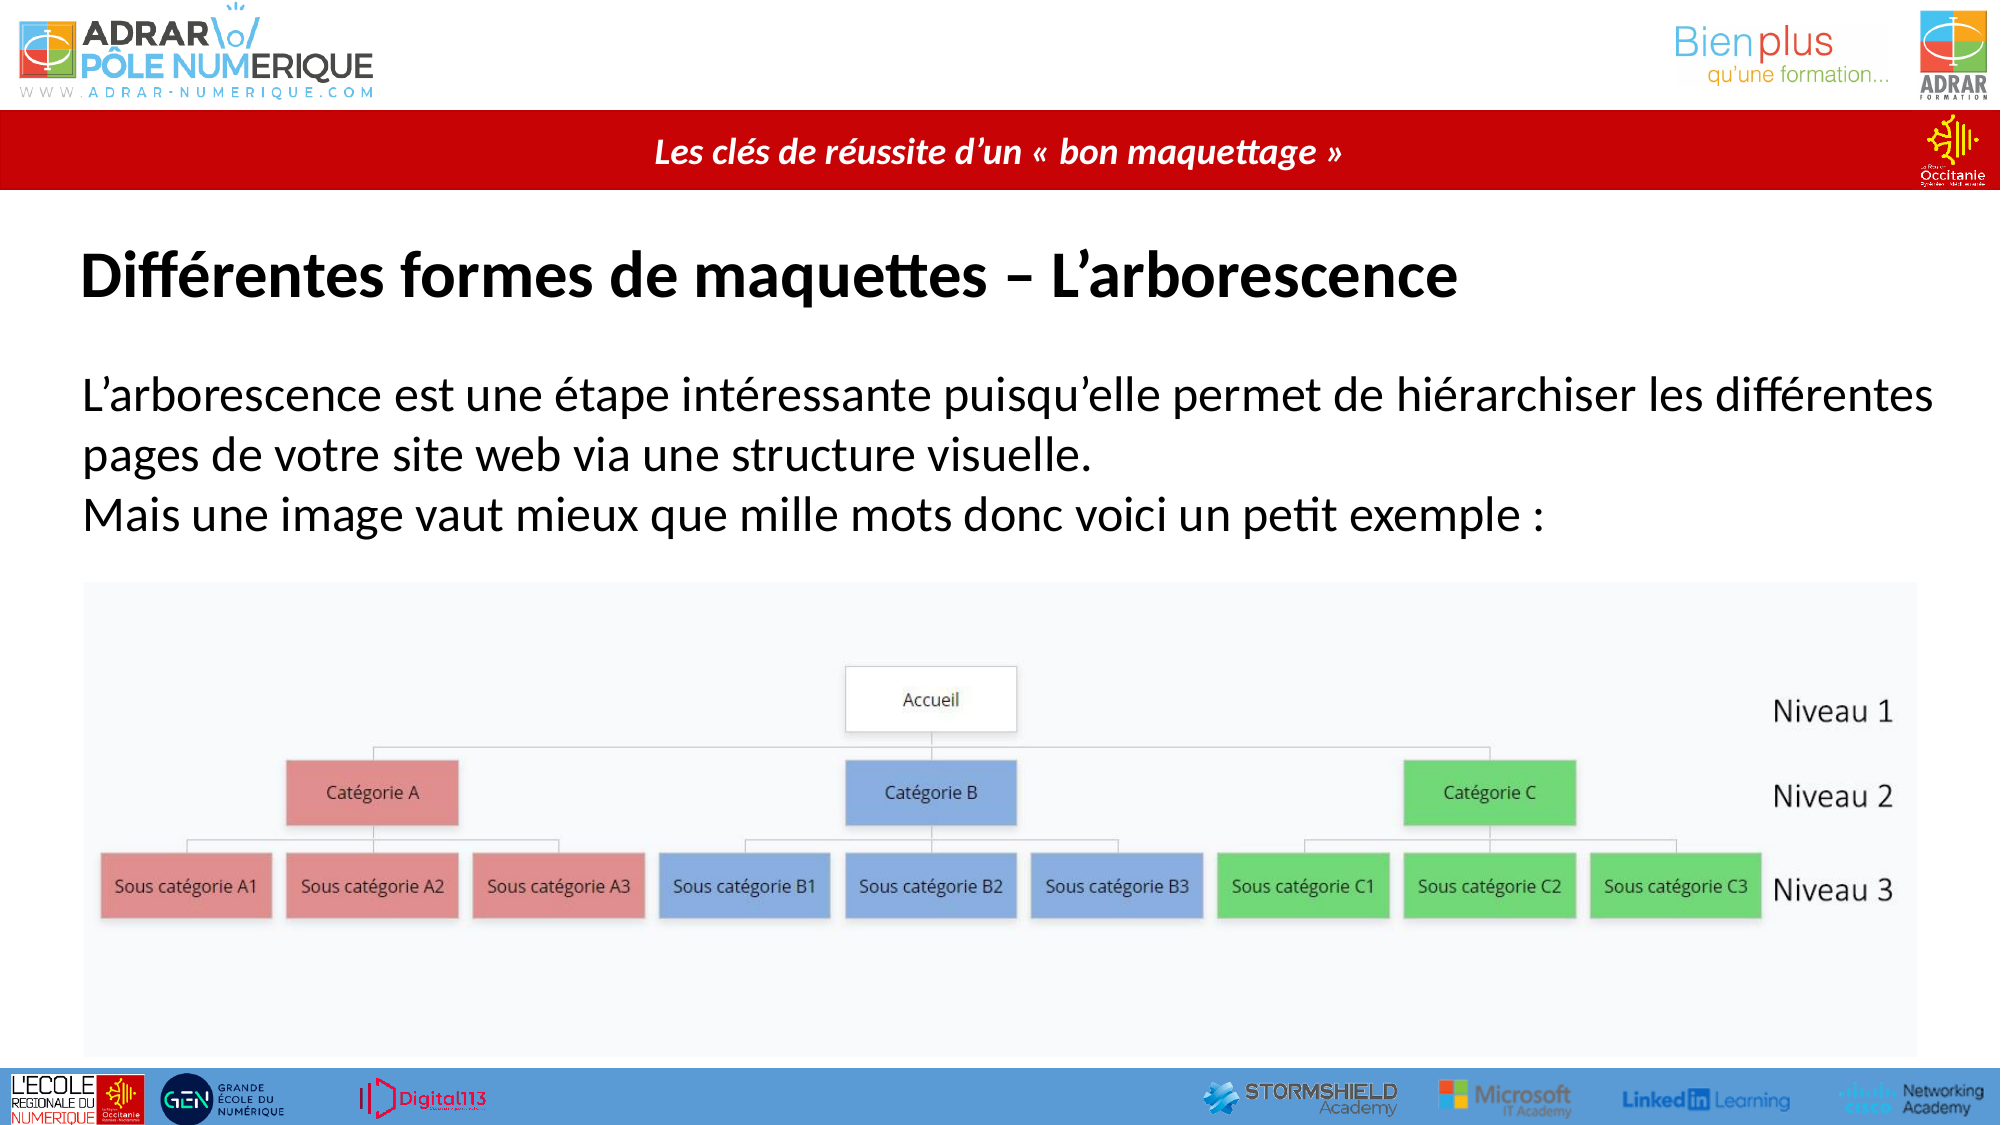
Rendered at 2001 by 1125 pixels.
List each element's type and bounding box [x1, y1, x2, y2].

picture [83, 581, 1918, 1057]
text_box [0, 0, 2000, 1125]
